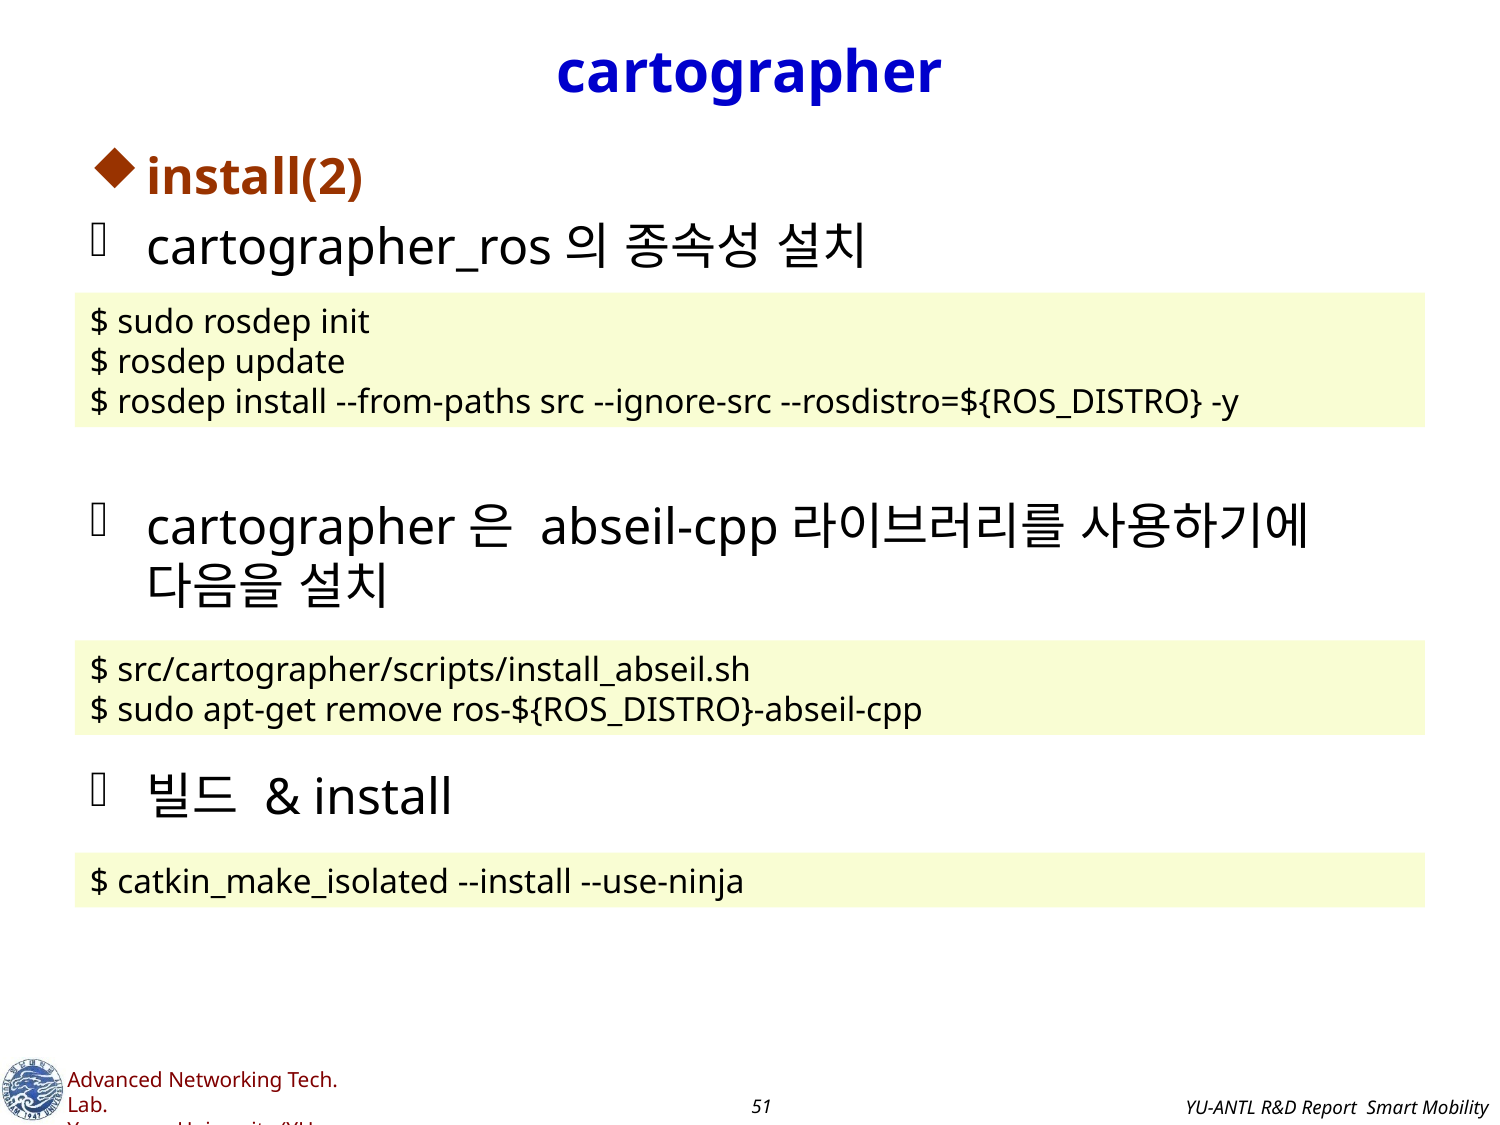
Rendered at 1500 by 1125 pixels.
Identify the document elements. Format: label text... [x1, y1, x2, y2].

picture [0, 1057, 66, 1124]
text_box $ catkin_make_isolated --install --use-ninja [74, 852, 1425, 908]
text_box $ src/cartographer/scripts/install_abseil.sh $ sudo apt-get remove ros-${ROS_DISTRO}-abseil-cpp [74, 640, 1425, 735]
list install(2) cartographer_ros의 종속성 설치 cartographer은 abseil-cpp라이브러리를 사용하기에 다음을 설치 빌드 & install [74, 136, 1426, 961]
text_box $ sudo rosdep init $ rosdep update $ rosdep install --from-paths src --ignore-src --rosdistro=${ROS_DISTRO} -y [74, 292, 1425, 428]
title cartographer [74, 14, 1426, 124]
